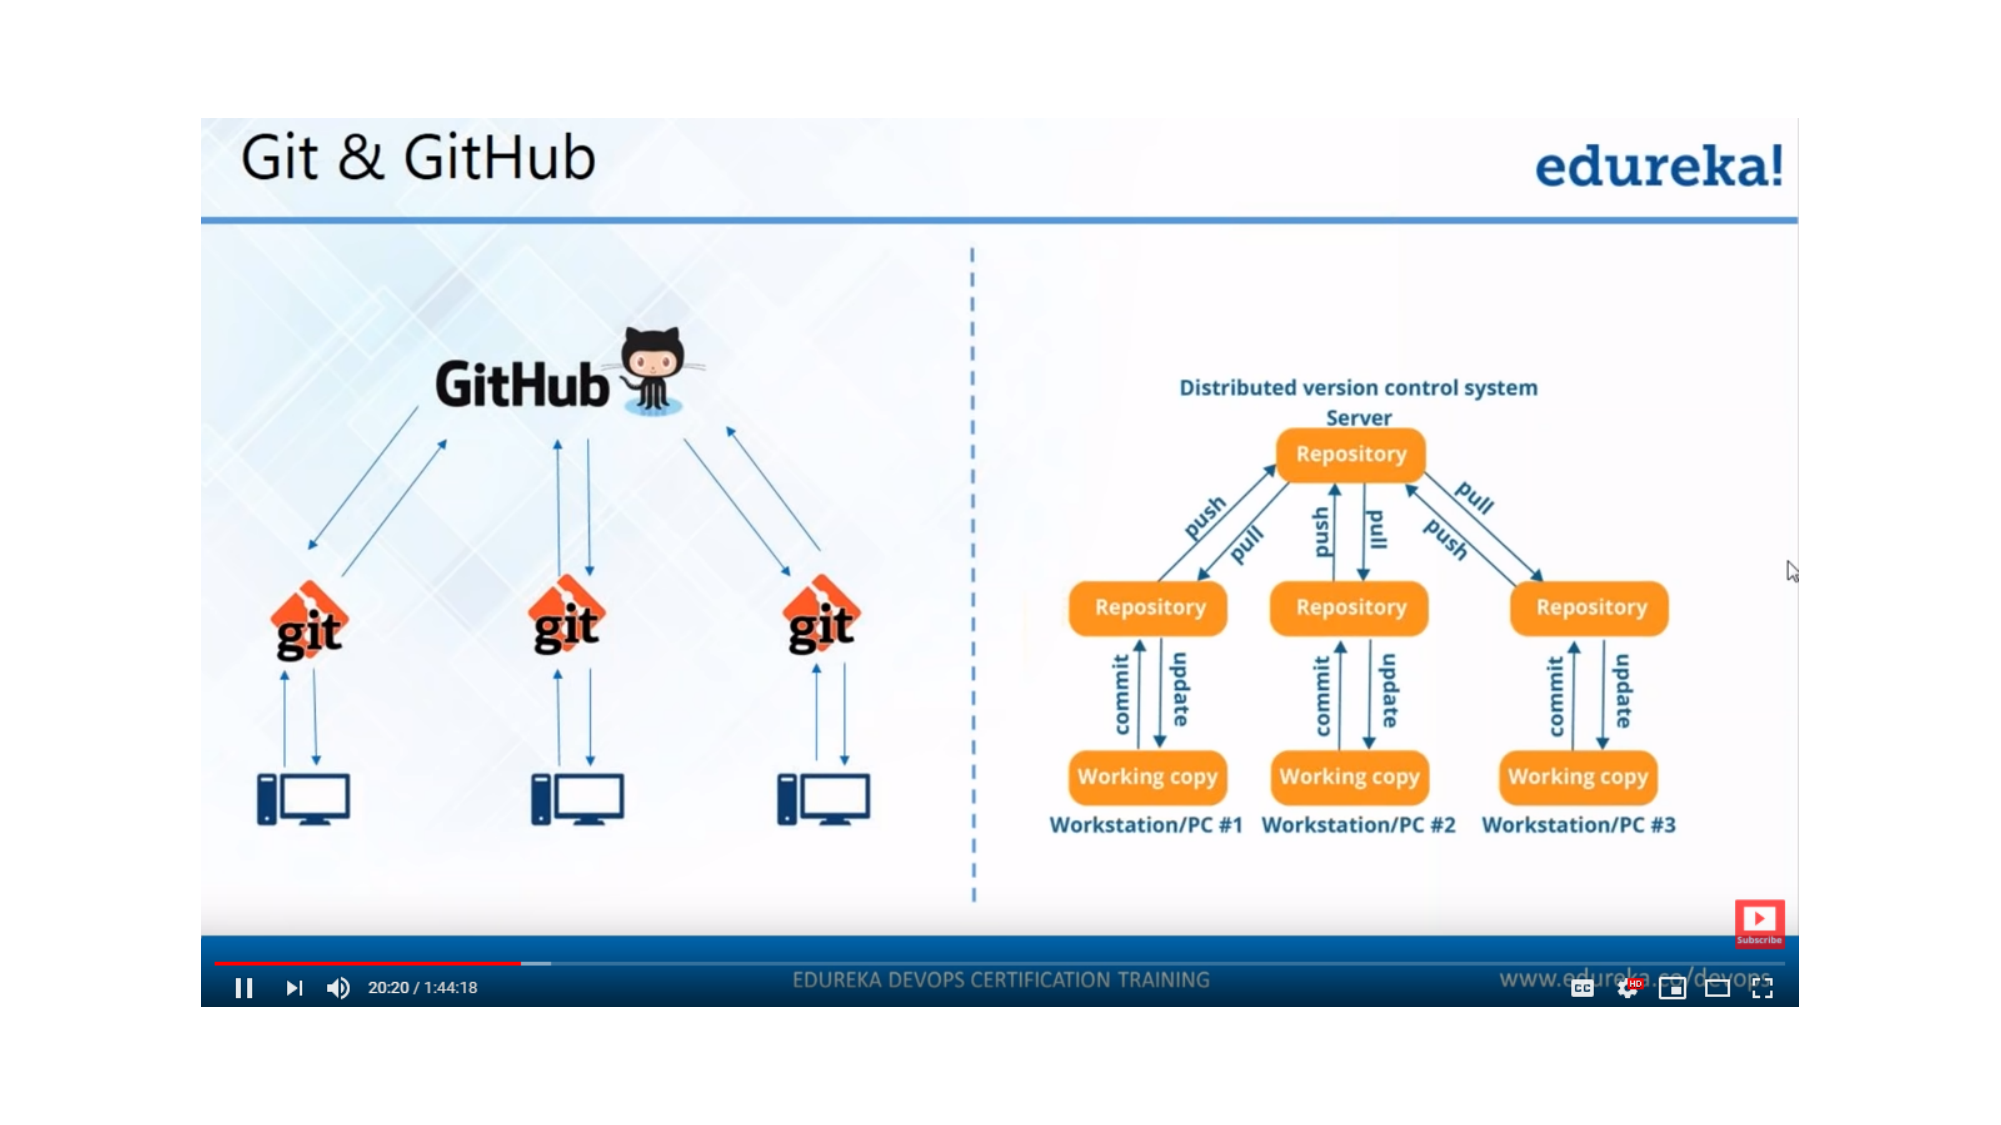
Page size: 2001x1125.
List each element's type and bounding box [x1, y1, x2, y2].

picture [201, 118, 1799, 1007]
